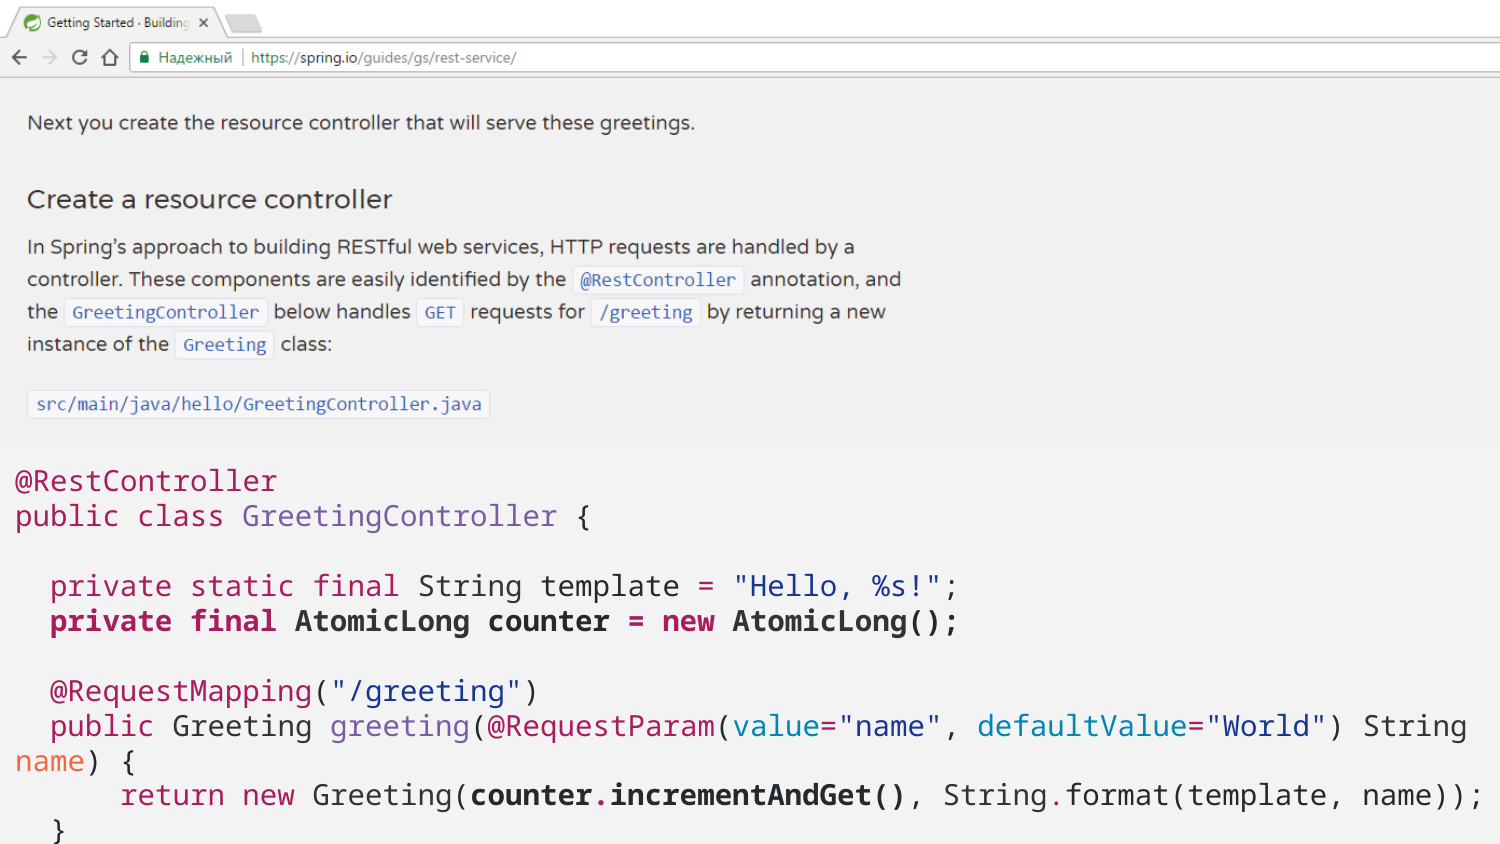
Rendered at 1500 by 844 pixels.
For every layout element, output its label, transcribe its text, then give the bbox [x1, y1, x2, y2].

picture [0, 0, 1500, 448]
text_box @RestController public class GreetingController { private static final String template = "Hello, %s!"; private final AtomicLong counter = new AtomicLong(); @RequestMapping("/greeting") public Greeting greeting(@RequestParam(value="name", defaultValue="World") String name) { return new Greeting(counter.incrementAndGet(), String.format(template, name)); } } [0, 456, 1500, 844]
